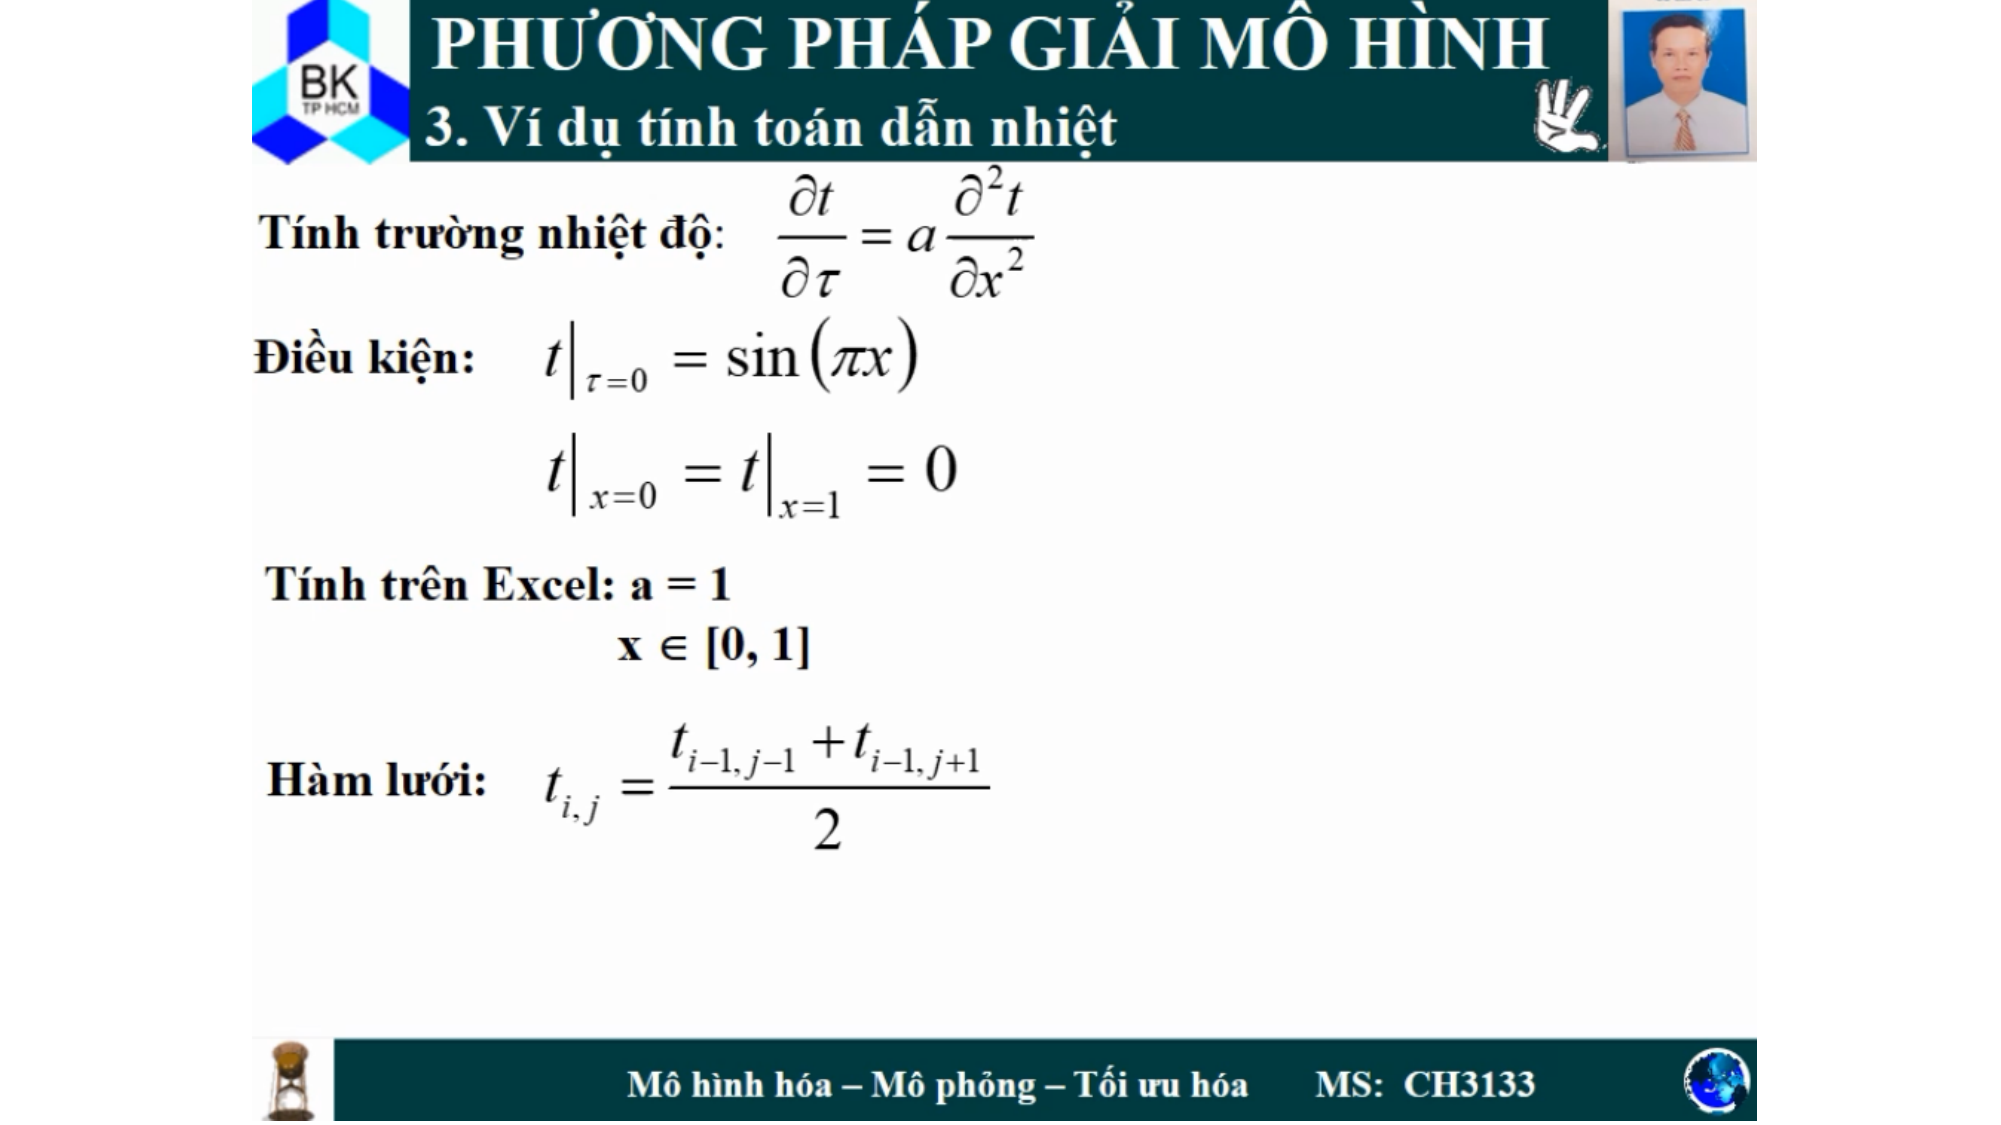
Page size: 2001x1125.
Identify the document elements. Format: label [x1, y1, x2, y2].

picture [252, 0, 1757, 1121]
